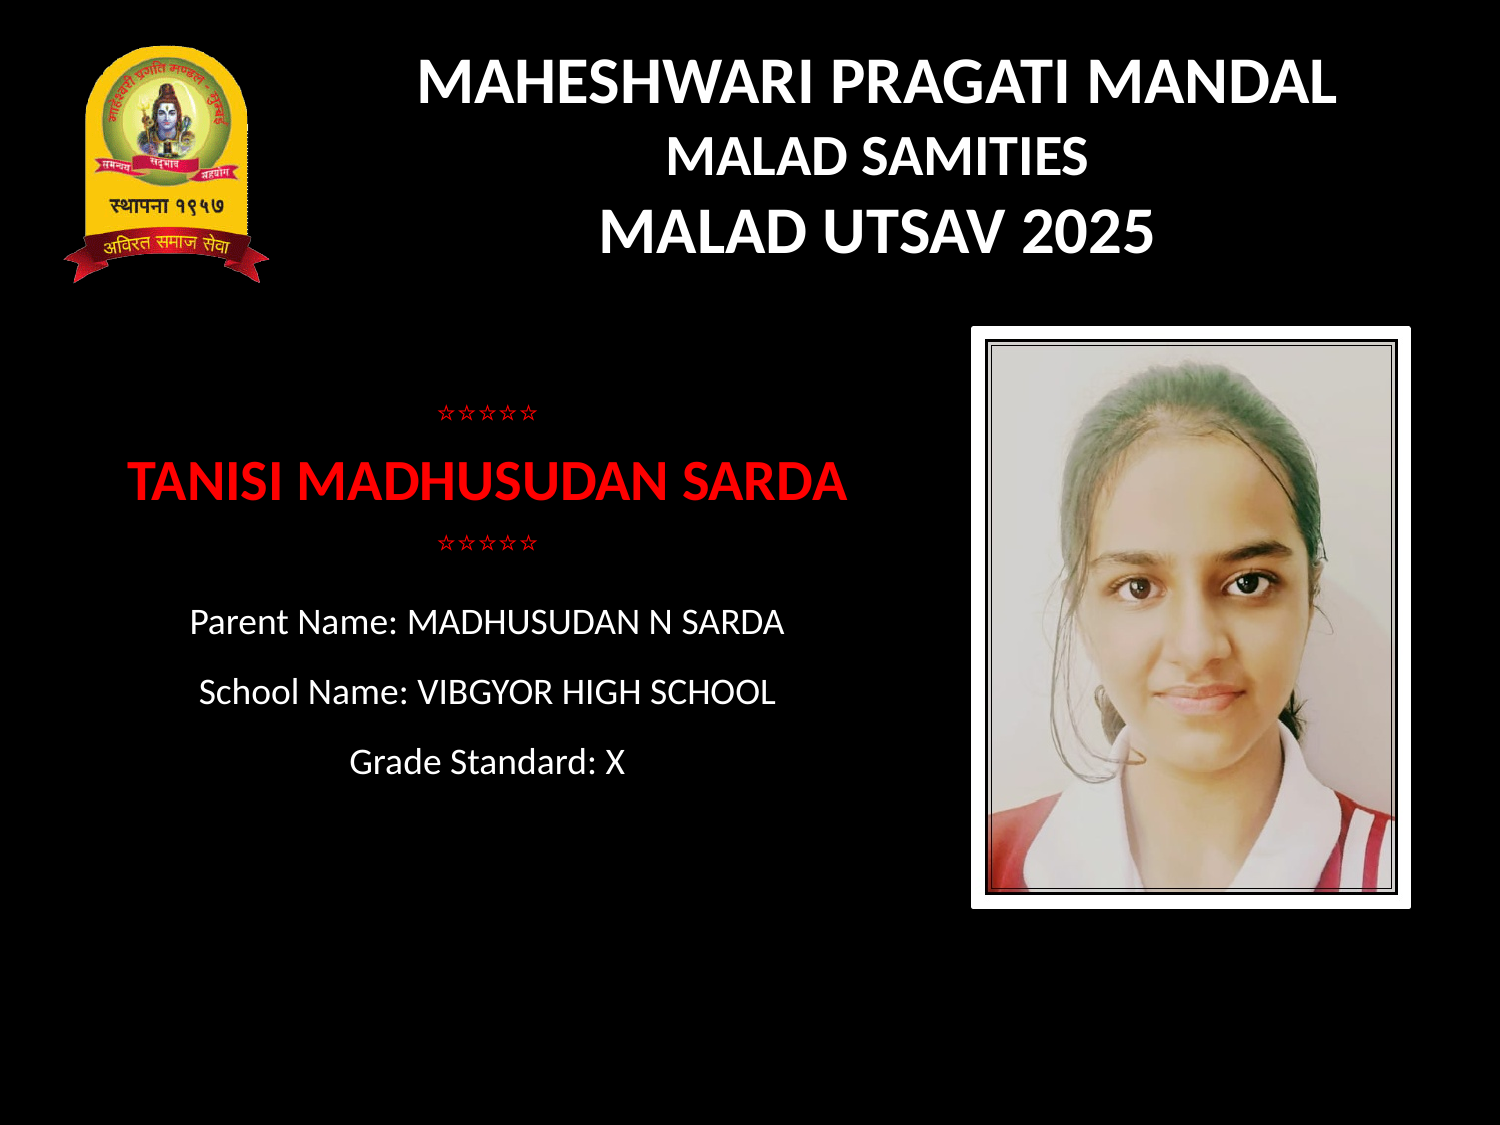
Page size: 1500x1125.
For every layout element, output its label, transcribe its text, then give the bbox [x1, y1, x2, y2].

picture [974, 329, 1408, 907]
picture [29, 29, 297, 301]
text_box ⭐⭐⭐⭐⭐ TANISI MADHUSUDAN SARDA ⭐⭐⭐⭐⭐ Parent Name: MADHUSUDAN N SARDA School Name: VIBGYOR HIGH SCHOOL Grade Standard: X [74, 386, 900, 790]
text_box MAHESHWARI PRAGATI MANDAL MALAD SAMITIES MALAD UTSAV 2025 [401, 29, 1354, 275]
